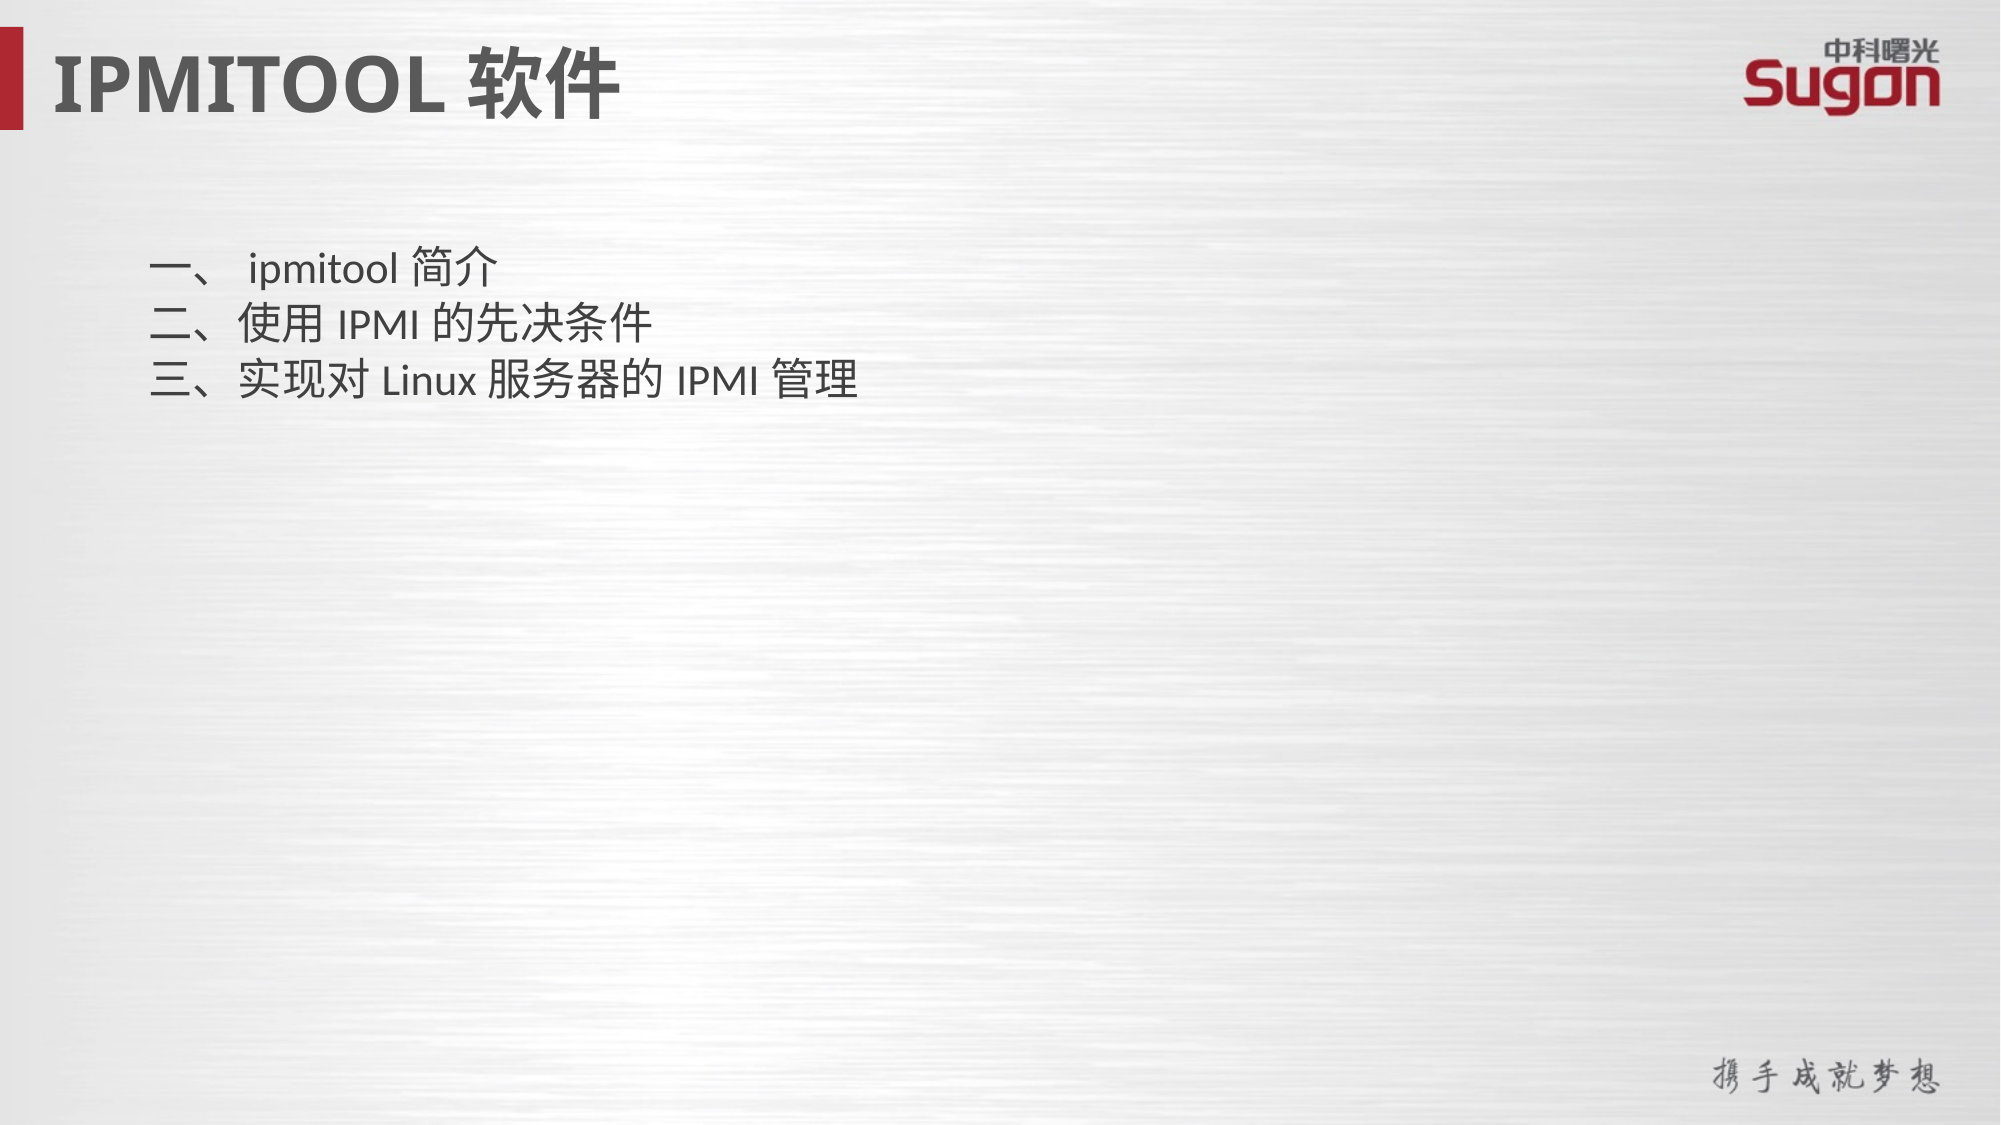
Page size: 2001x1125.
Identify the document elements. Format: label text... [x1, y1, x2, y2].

list IPMITOOL软件 [39, 26, 1662, 138]
list 一、ipmitool简介 二、使用IPMI的先决条件 三、实现对Linux服务器的IPMI管理 [133, 231, 1859, 998]
picture [0, 0, 2001, 1125]
